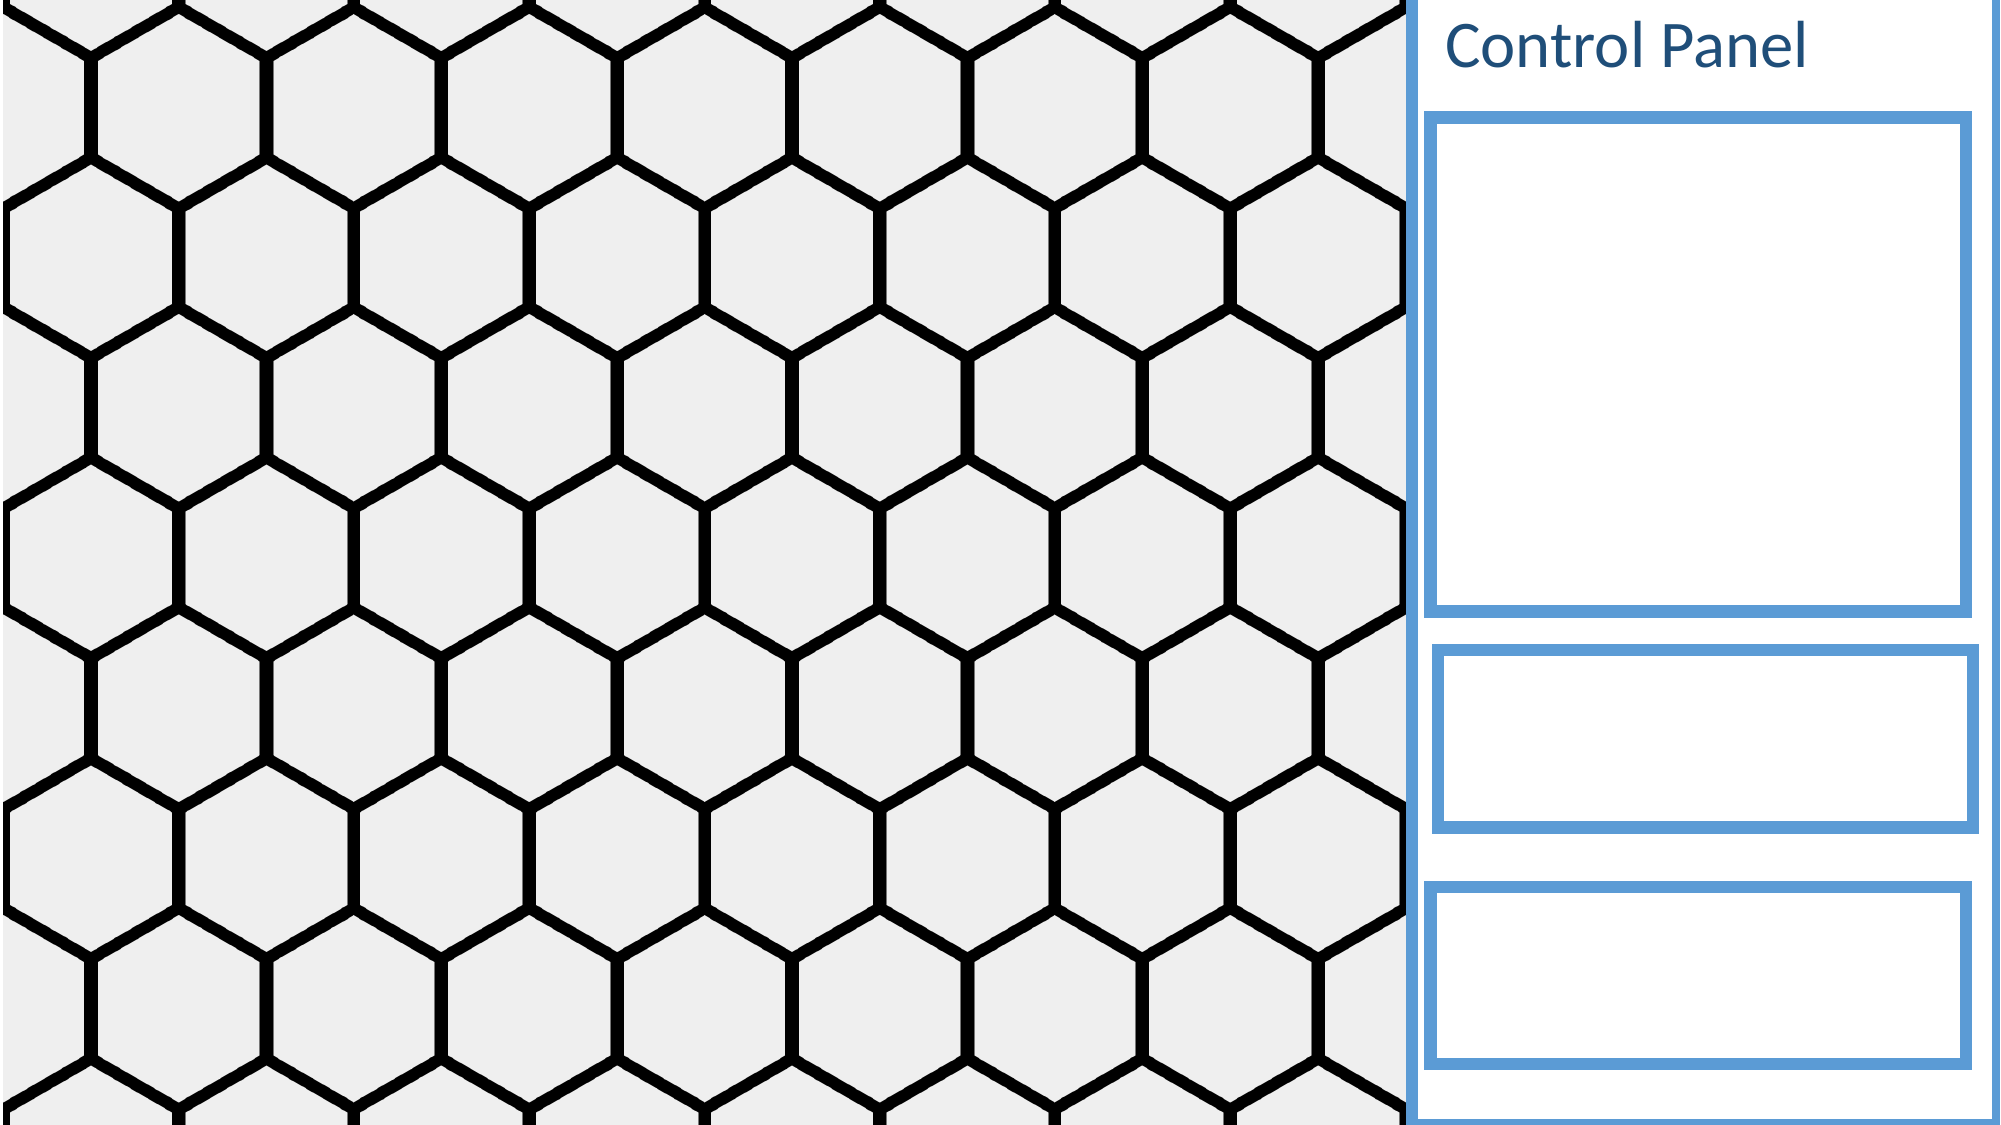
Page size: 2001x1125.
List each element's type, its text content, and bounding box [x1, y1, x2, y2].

text_box [1430, 116, 1967, 612]
text_box [1437, 649, 1974, 828]
text_box [1406, 0, 1411, 1125]
picture [3, 0, 1406, 1125]
text_box [1411, 0, 2000, 1125]
text_box [1430, 886, 1967, 1065]
text_box Control Panel [1430, 0, 2000, 89]
